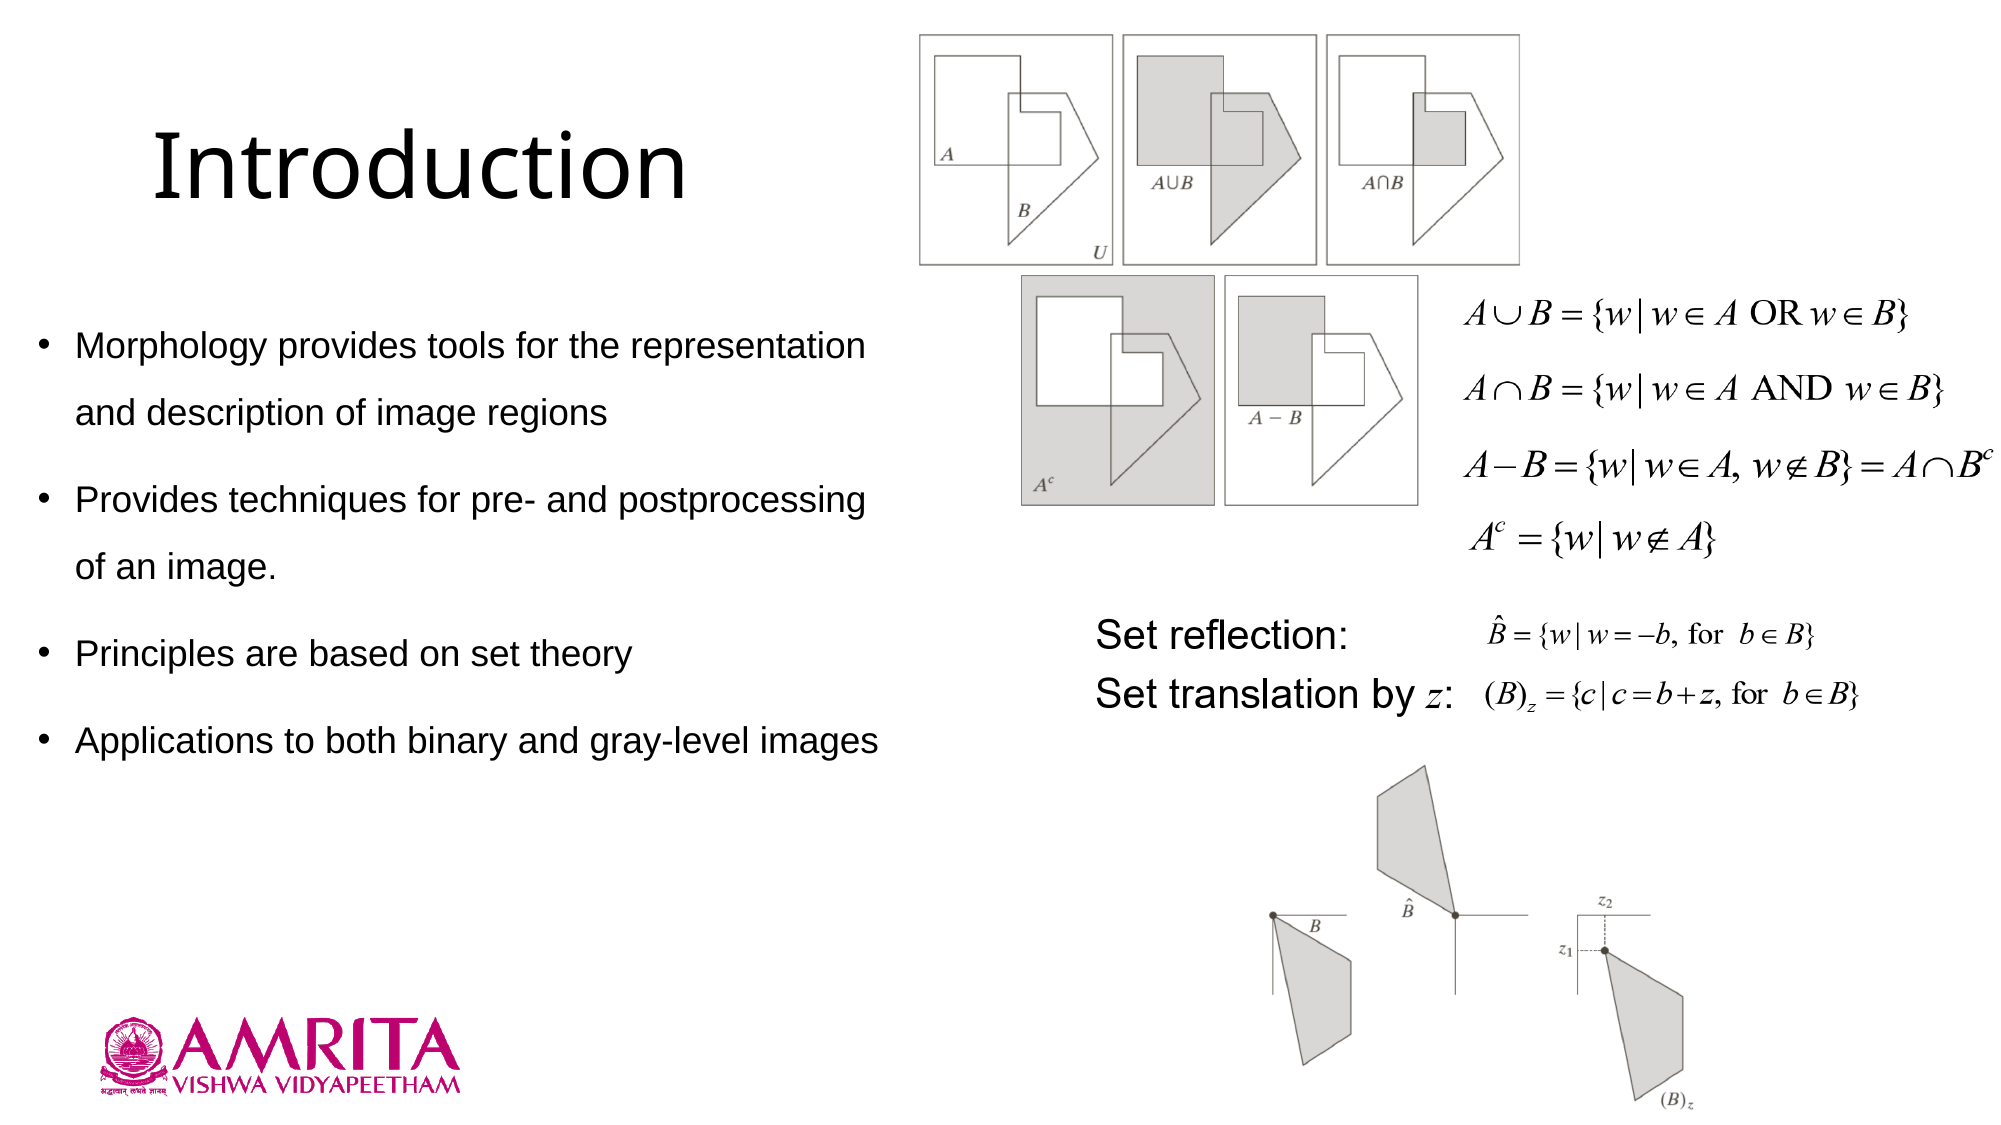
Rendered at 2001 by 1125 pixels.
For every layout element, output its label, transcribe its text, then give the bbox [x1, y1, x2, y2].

list Morphology provides tools for the representation and description of image regions Provides techniques for pre- and postprocessing of an image. Principles are based on set theory Applications to both binary and gray-level images [22, 291, 908, 1006]
title Introduction [137, 59, 907, 278]
picture [96, 1006, 464, 1125]
picture [1092, 599, 1887, 1114]
picture [907, 21, 2000, 562]
